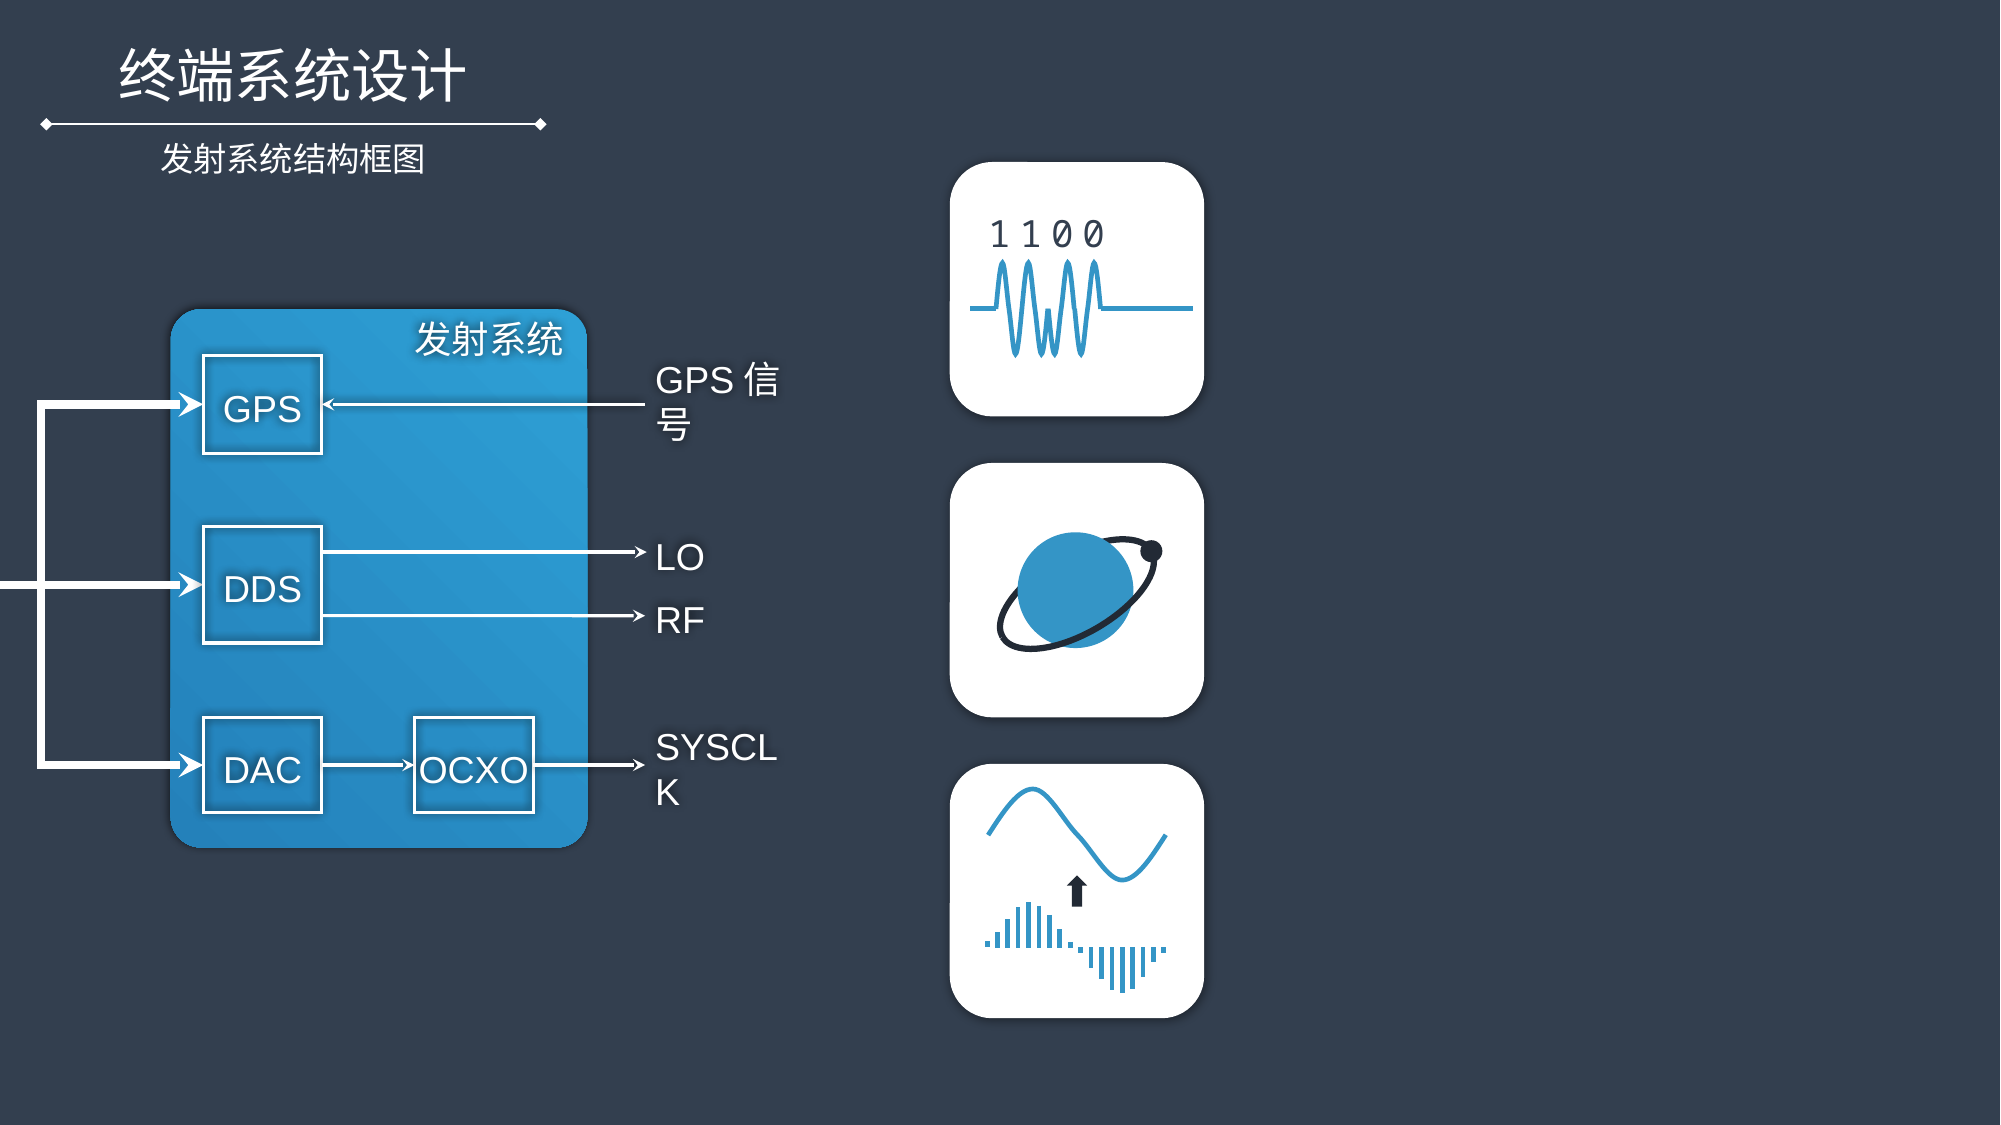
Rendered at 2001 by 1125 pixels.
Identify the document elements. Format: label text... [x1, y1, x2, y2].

text_box 发射系统 [393, 316, 585, 362]
text_box [169, 765, 589, 849]
text_box [204, 618, 589, 755]
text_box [949, 763, 1205, 1019]
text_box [0, 584, 204, 765]
text_box DDS [204, 525, 323, 644]
text_box RF [654, 588, 745, 644]
text_box OCXO [413, 716, 534, 814]
text_box GPS信号 [654, 370, 797, 426]
text_box SYSCLK [654, 737, 789, 793]
text_box [169, 308, 589, 404]
text_box DAC [202, 716, 323, 814]
text_box [204, 413, 589, 550]
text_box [949, 462, 1205, 718]
text_box LO [654, 524, 745, 580]
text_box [320, 551, 647, 616]
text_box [0, 404, 204, 584]
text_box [949, 162, 1205, 417]
text_box GPS [202, 354, 323, 454]
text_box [46, 36, 541, 180]
